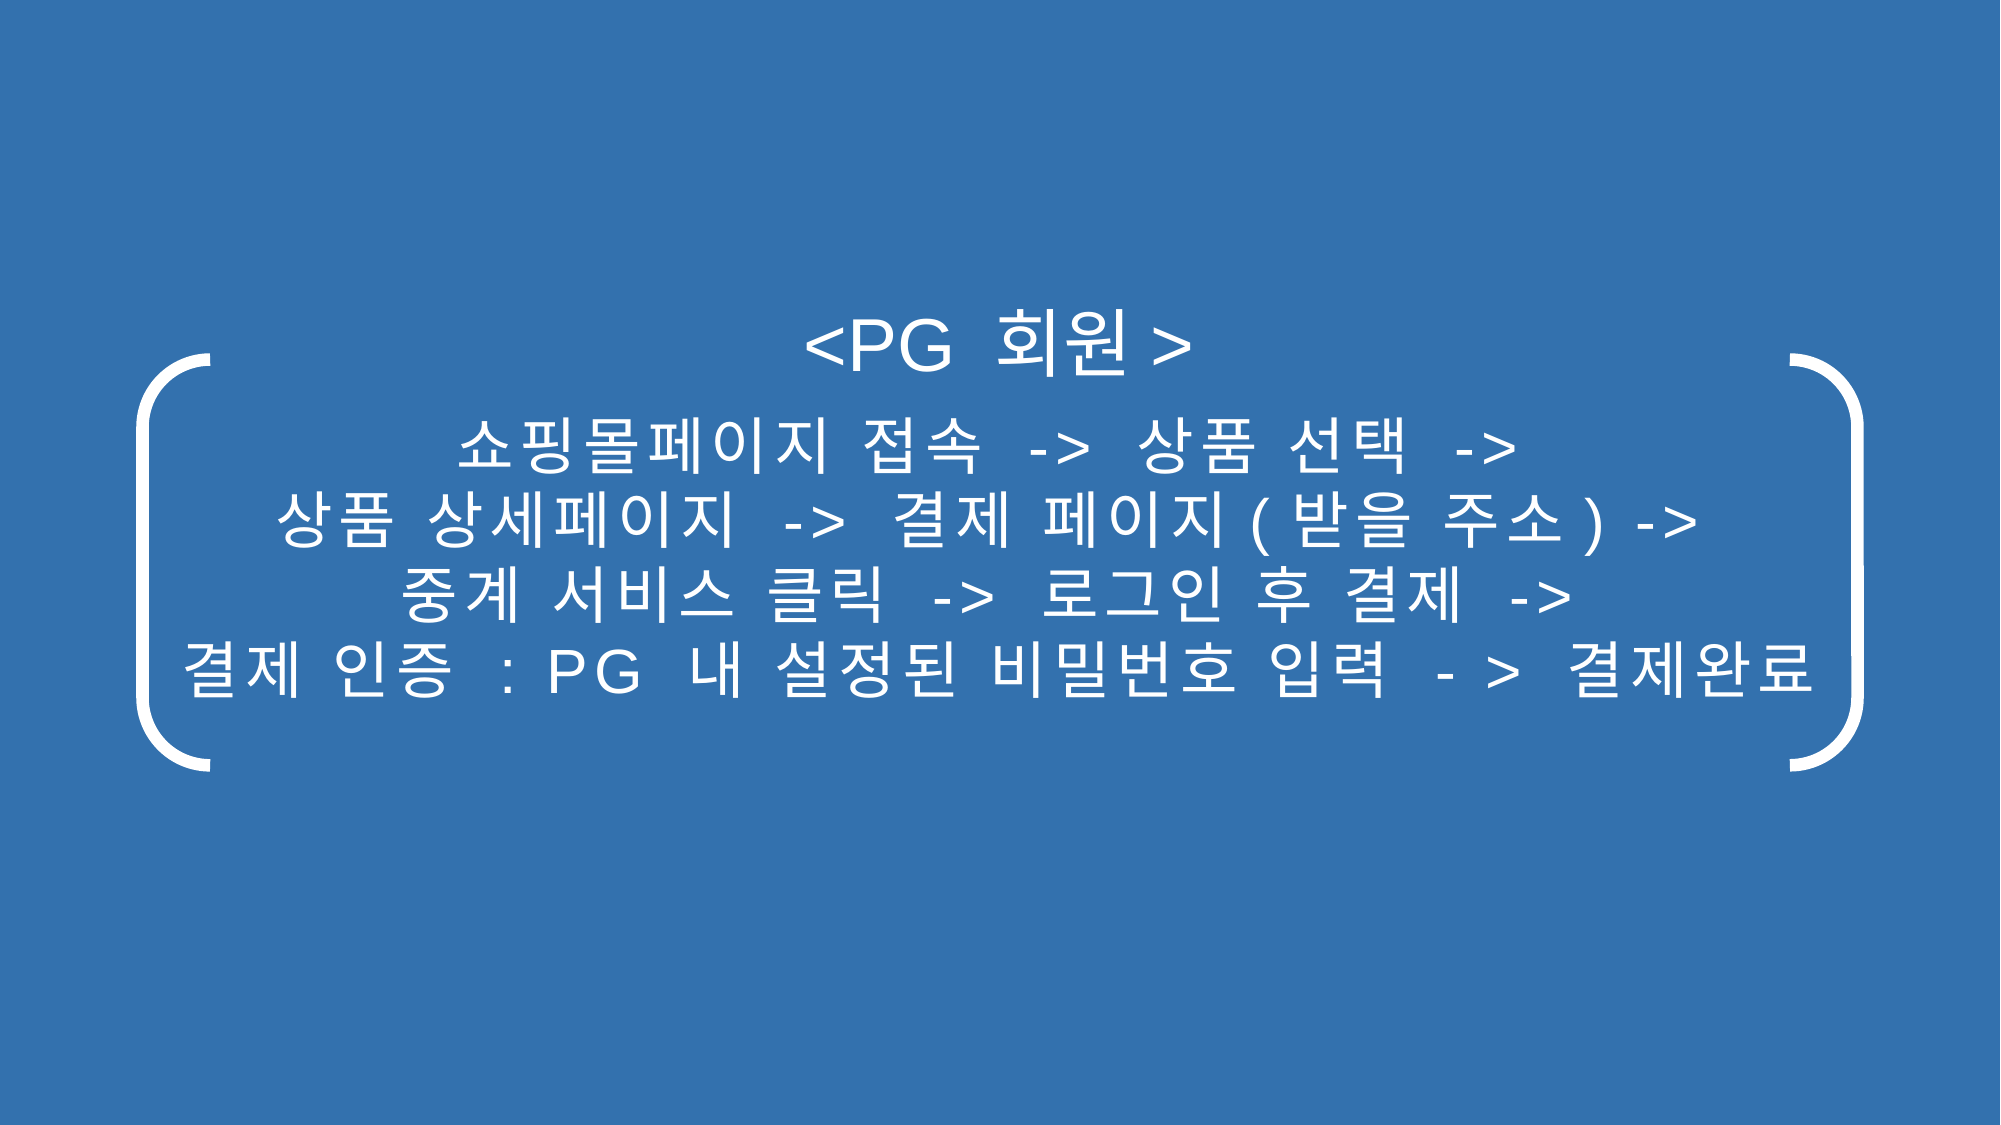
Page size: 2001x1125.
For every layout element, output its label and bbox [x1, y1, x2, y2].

text_box [139, 289, 1858, 766]
